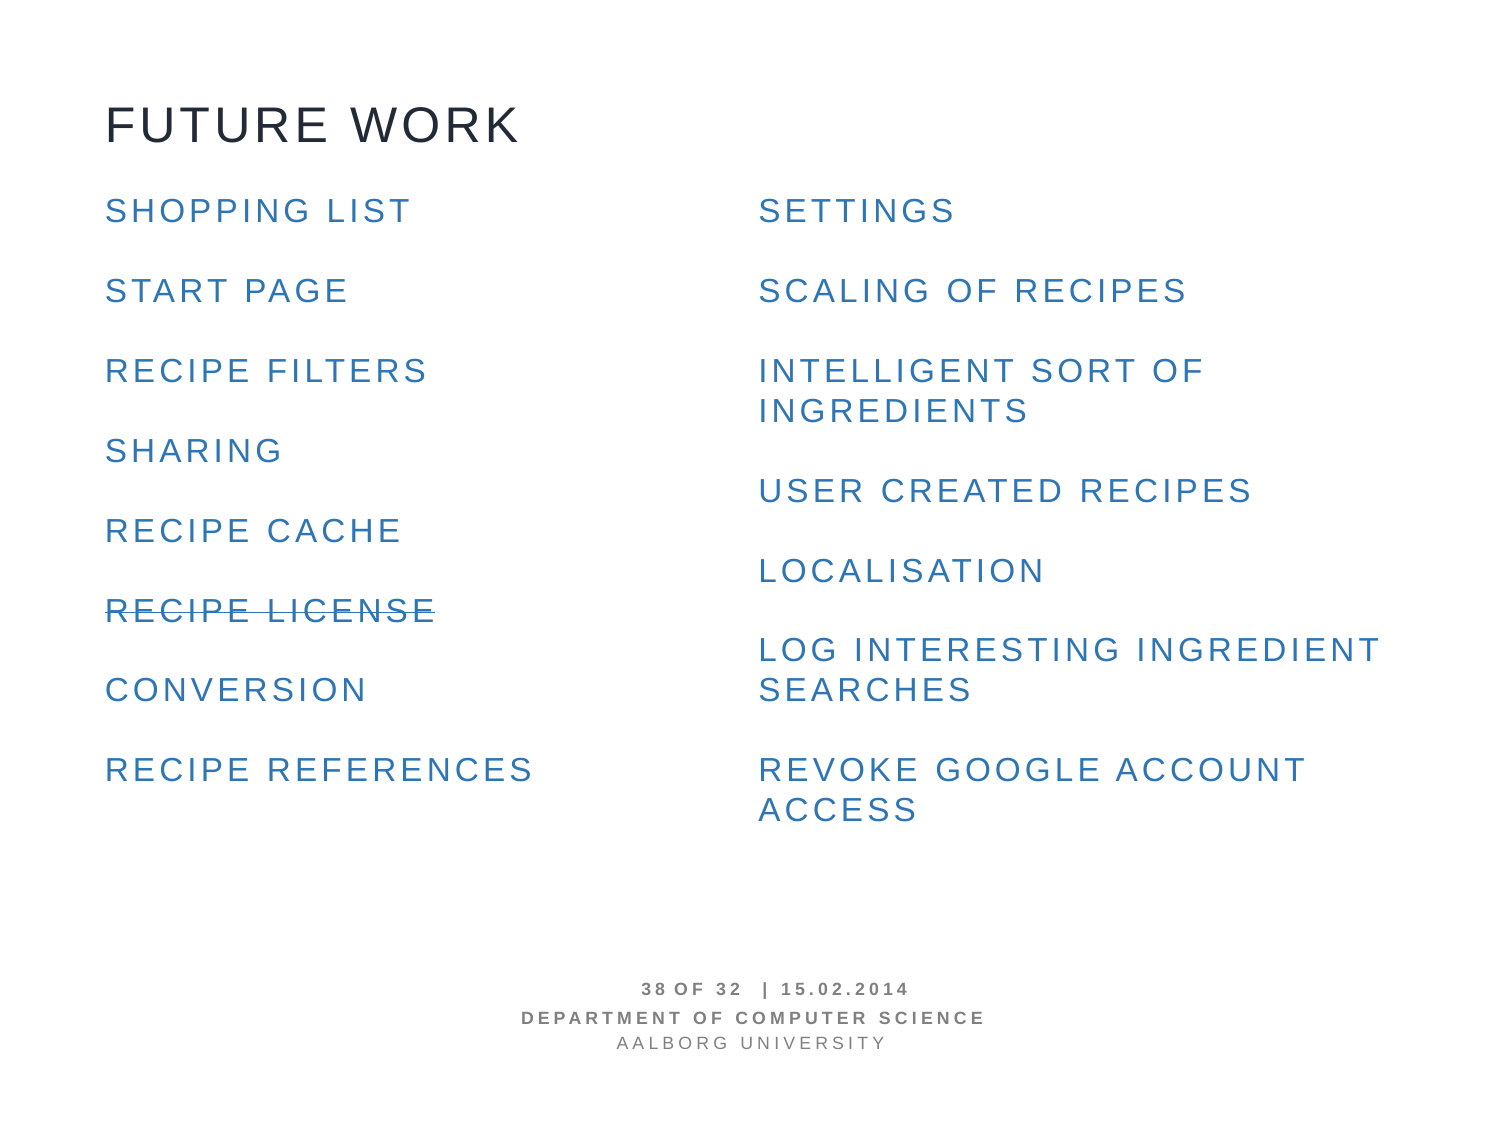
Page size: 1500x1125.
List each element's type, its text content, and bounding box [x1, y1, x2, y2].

text_box Shopping list Start page Recipe filters Sharing Recipe cache Recipe license Conversion Recipe references Settings Scaling of recipes Intelligent sort of ingredients User created recipes Localisation Log interesting ingredient searches Revoke Google account access [102, 189, 1410, 858]
text_box Department of computer science AALBORG UNIVERSITy [449, 1006, 1055, 1056]
text_box 38 OF 32 | 15.02.2014 [416, 976, 1130, 1000]
text_box Future work [102, 92, 1125, 153]
